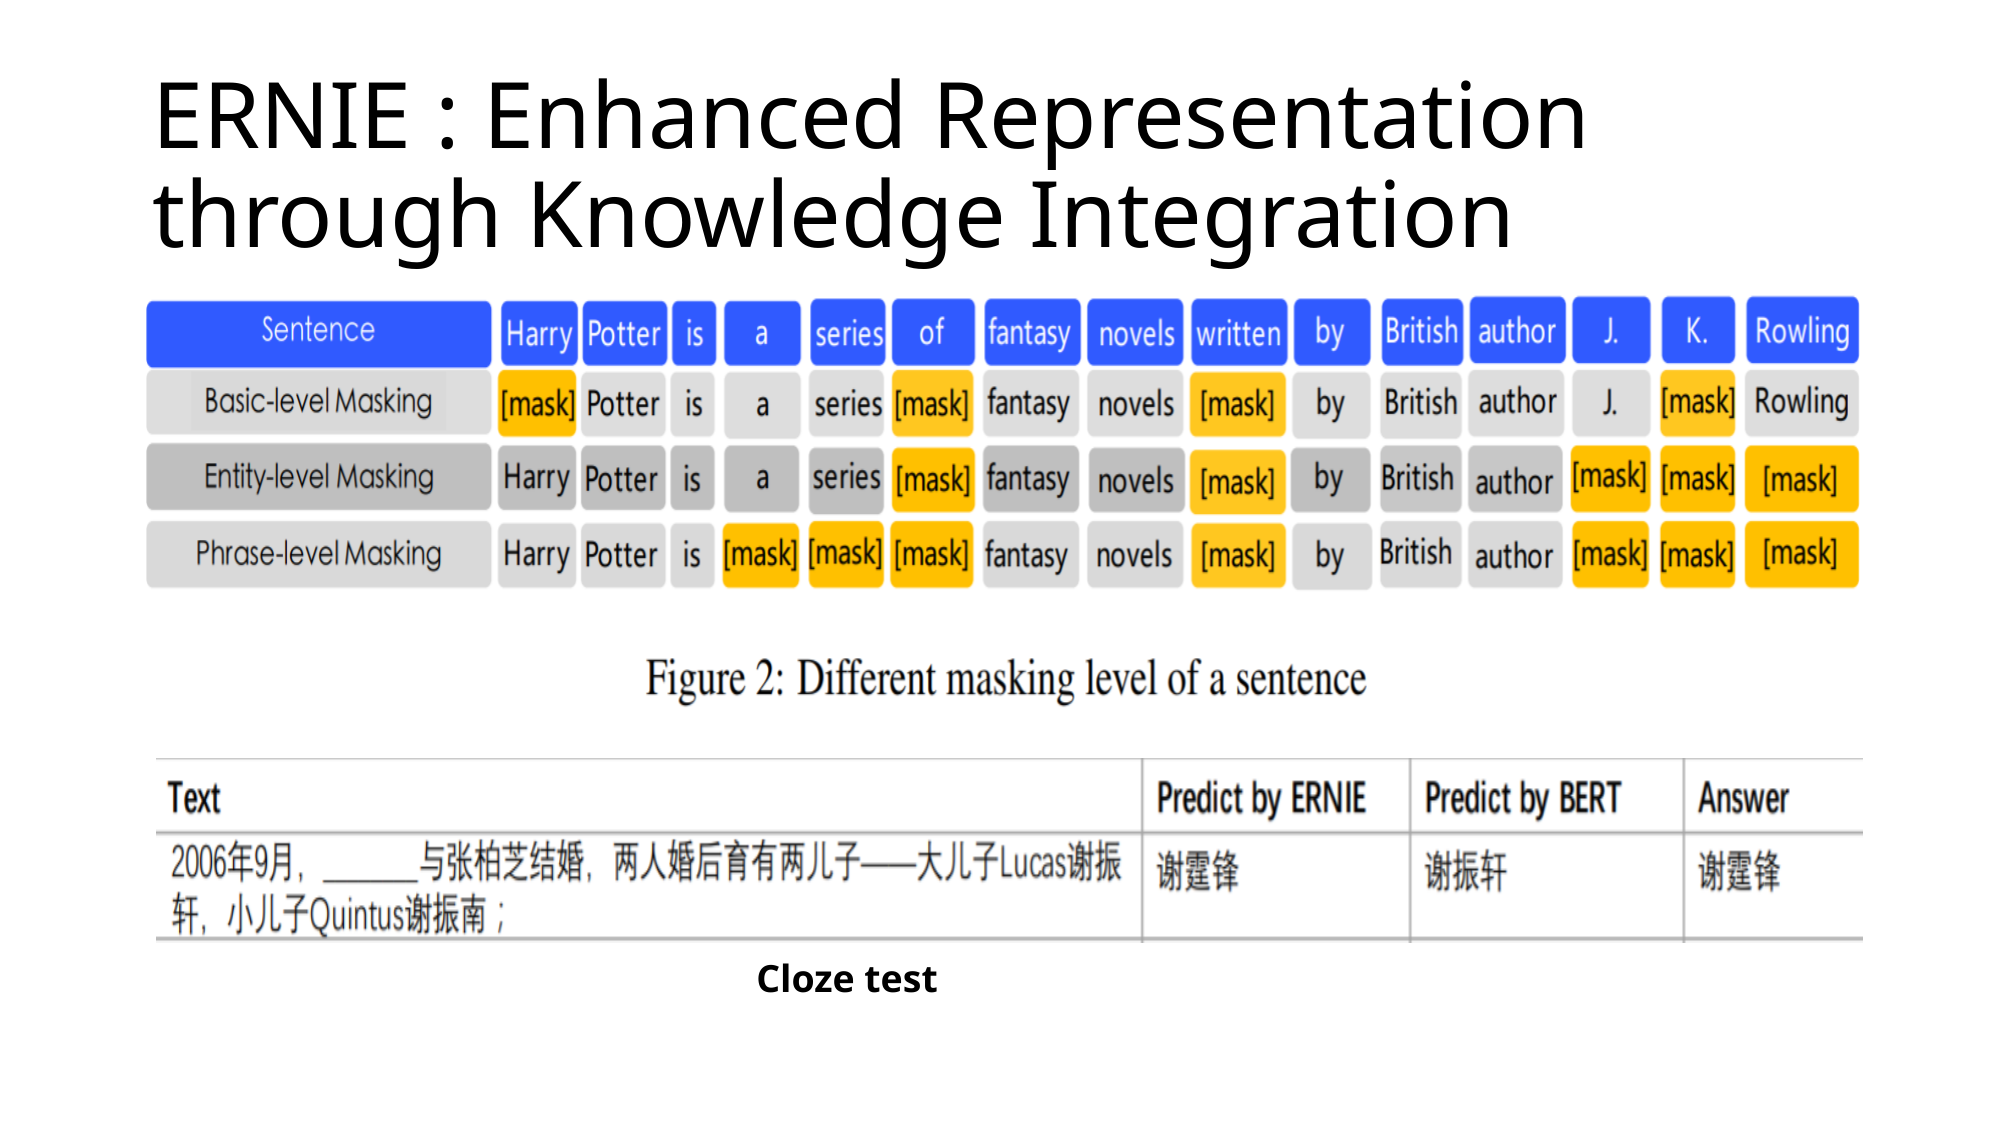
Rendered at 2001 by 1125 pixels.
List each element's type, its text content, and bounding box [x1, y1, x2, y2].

picture [156, 758, 1863, 943]
text_box Cloze test [741, 947, 1391, 1008]
title ERNIE : Enhanced Representation through Knowledge Integration [137, 59, 1863, 274]
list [137, 274, 1863, 720]
